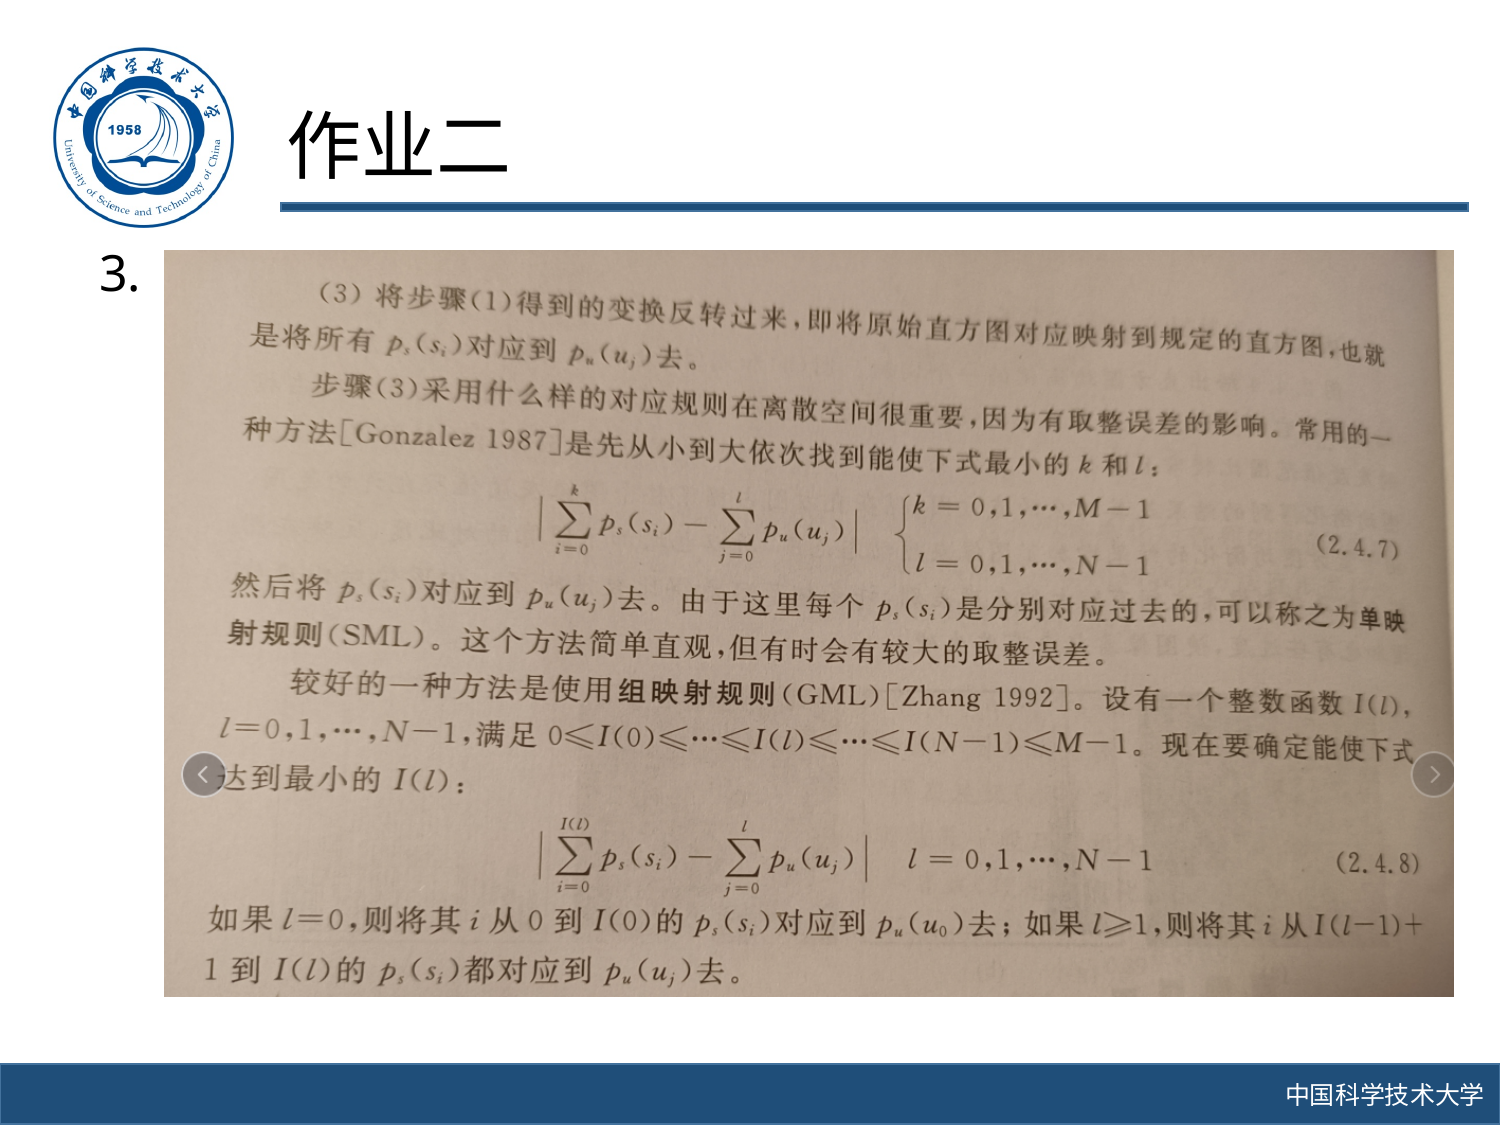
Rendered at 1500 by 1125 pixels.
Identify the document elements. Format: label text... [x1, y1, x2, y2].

list 3. [84, 241, 1454, 1046]
title 作业二 [271, 95, 1469, 204]
picture [49, 39, 234, 228]
picture [164, 250, 1454, 997]
